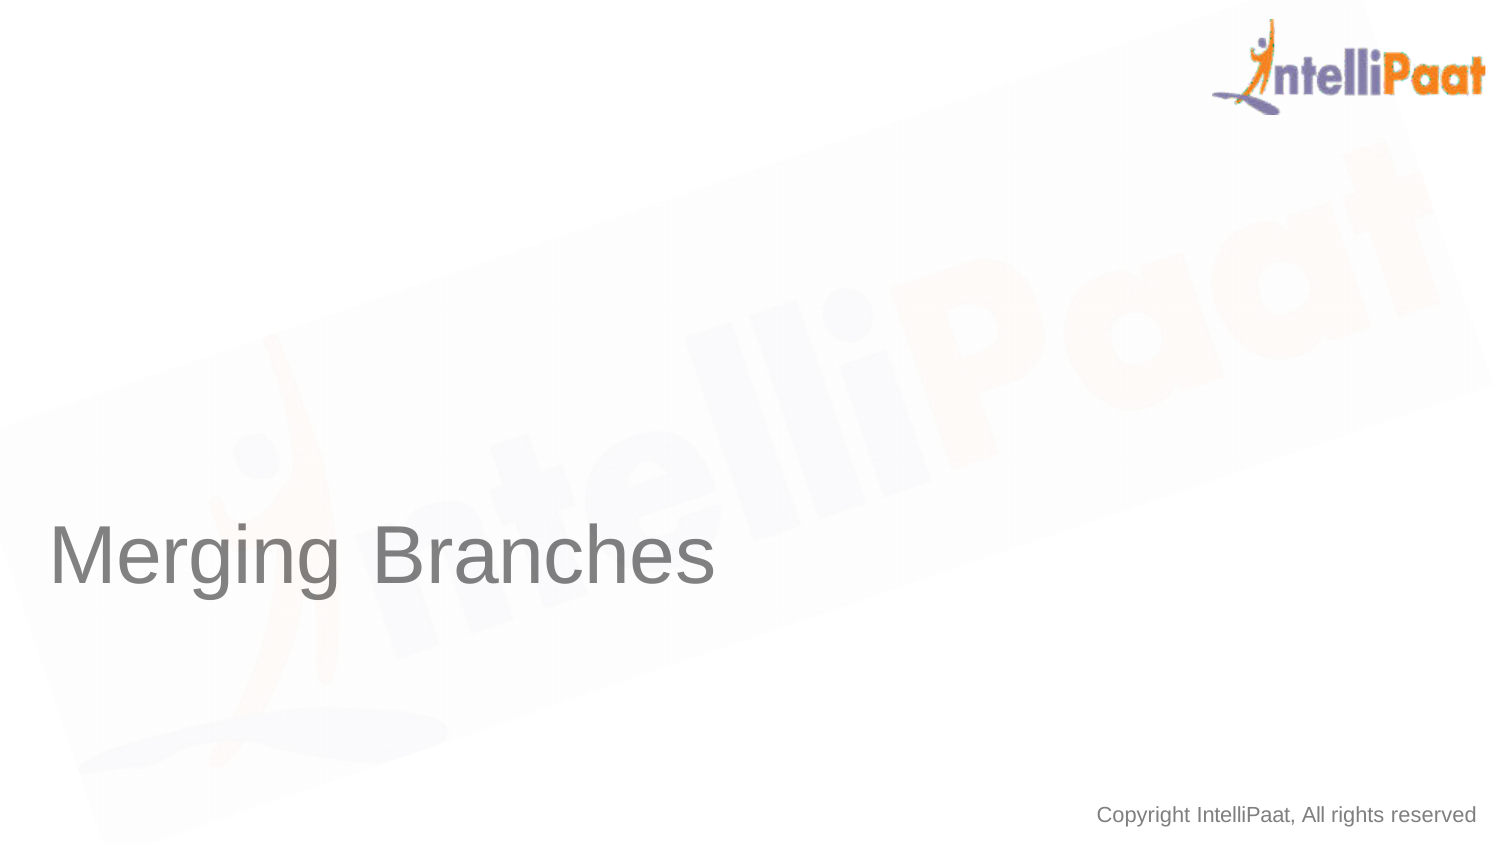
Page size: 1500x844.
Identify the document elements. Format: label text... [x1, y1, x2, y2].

footer Copyright IntelliPaat, All rights reserved [1094, 801, 1485, 844]
text_box [0, 0, 1494, 844]
